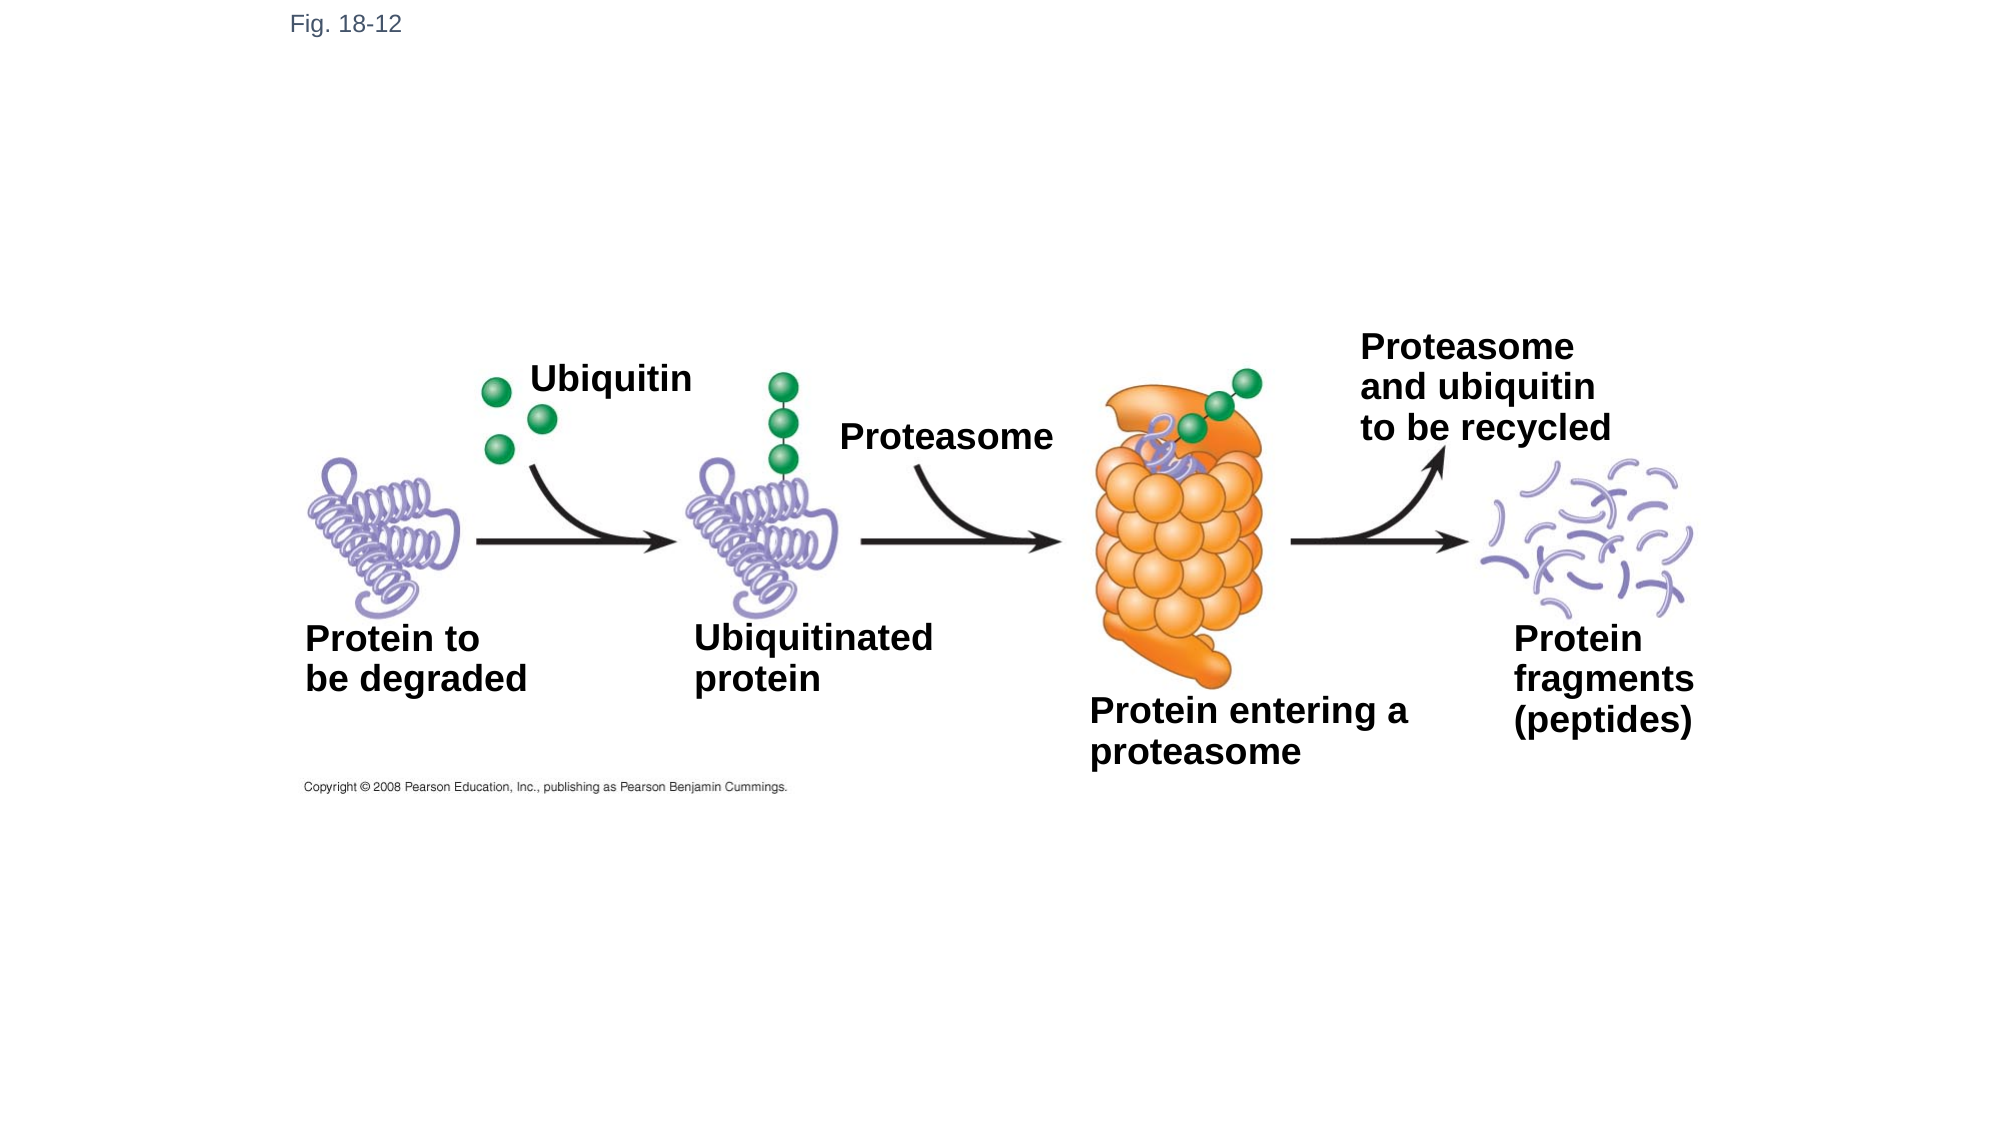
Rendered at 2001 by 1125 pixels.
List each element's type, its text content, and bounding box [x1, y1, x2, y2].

picture [298, 321, 1701, 803]
text_box Fig. 18-12 [275, 0, 600, 50]
